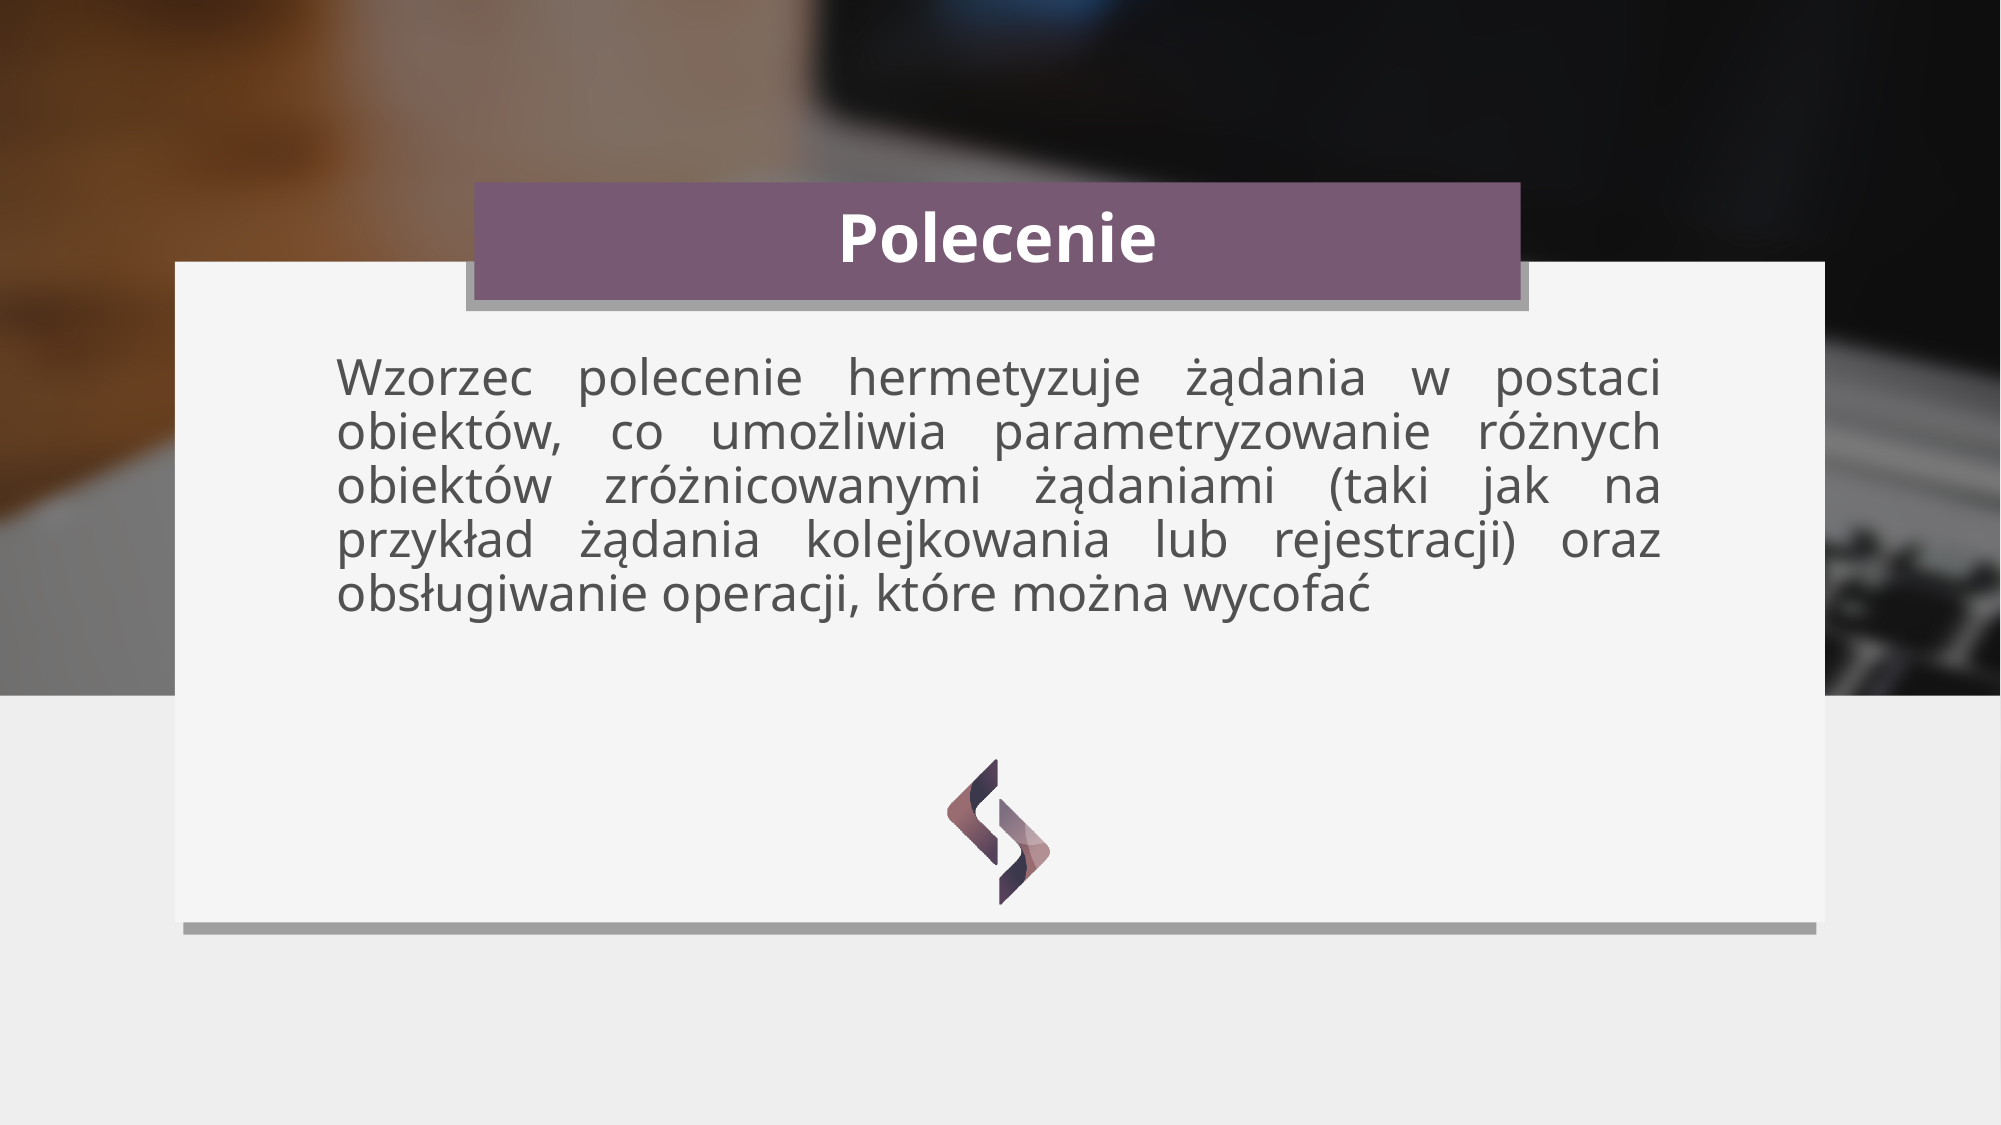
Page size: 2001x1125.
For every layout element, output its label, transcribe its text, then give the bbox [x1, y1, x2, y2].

picture [0, 0, 2001, 1125]
picture [900, 747, 1261, 917]
title Polecenie [474, 182, 1521, 300]
list Wzorzec polecenie hermetyzuje żądania w postaci obiektów, co umożliwia parametryzowanie różnych obiektów zróżnicowanymi żądaniami (taki jak na przykład żądania kolejkowania lub rejestracji) oraz obsługiwanie operacji, które można wycofać [321, 344, 1678, 742]
